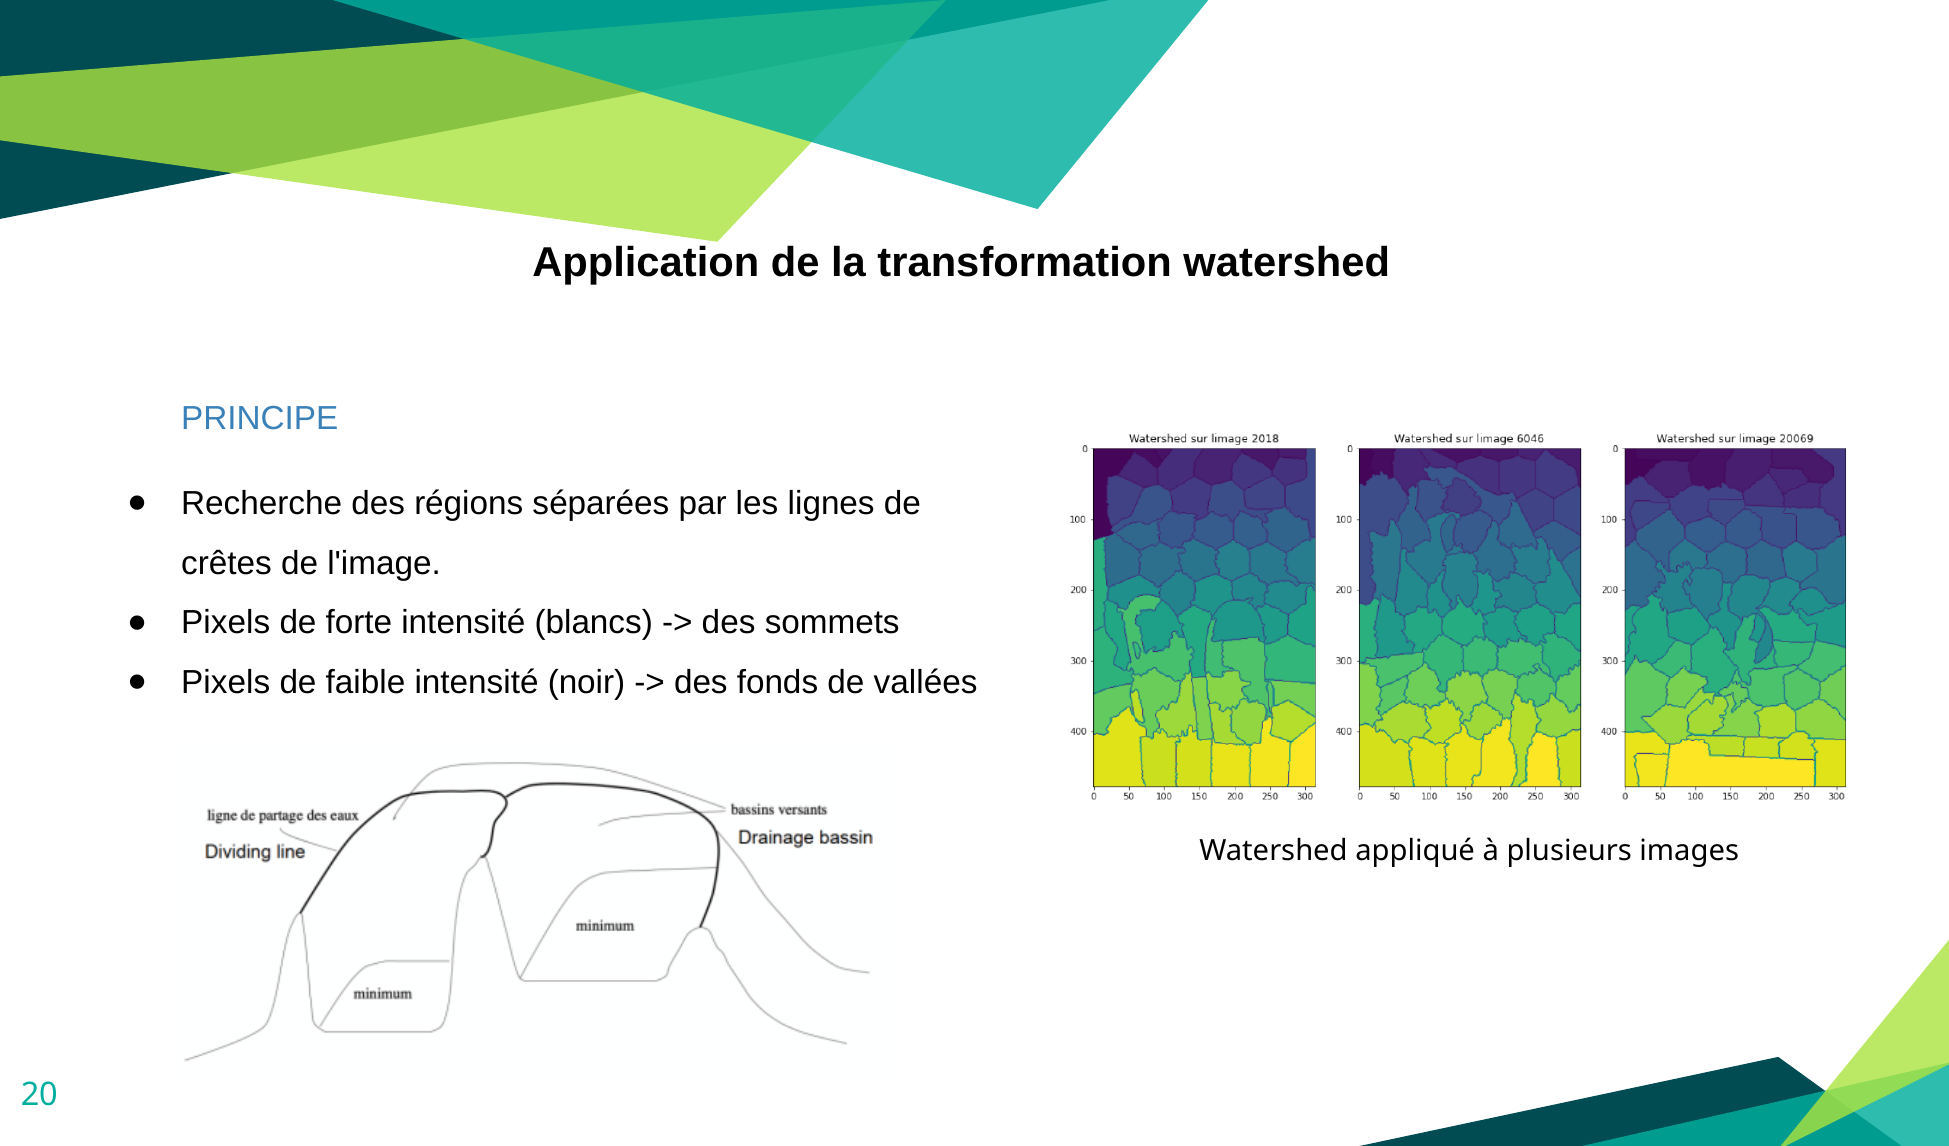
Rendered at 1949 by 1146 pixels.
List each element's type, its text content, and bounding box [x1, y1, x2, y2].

text_box Application de la transformation watershed [278, 219, 1633, 300]
picture [177, 728, 913, 1088]
slide_number ‹#› [5, 1057, 123, 1146]
text_box Watershed appliqué à plusieurs images [1092, 817, 1847, 882]
picture [1059, 419, 1860, 809]
text_box PRINCIPE Recherche des régions séparées par les lignes de crêtes de l'image. Pixels de forte intensité (blancs) -> des sommets Pixels de faible intensité (noir) -> des fonds de vallées [91, 361, 1025, 716]
